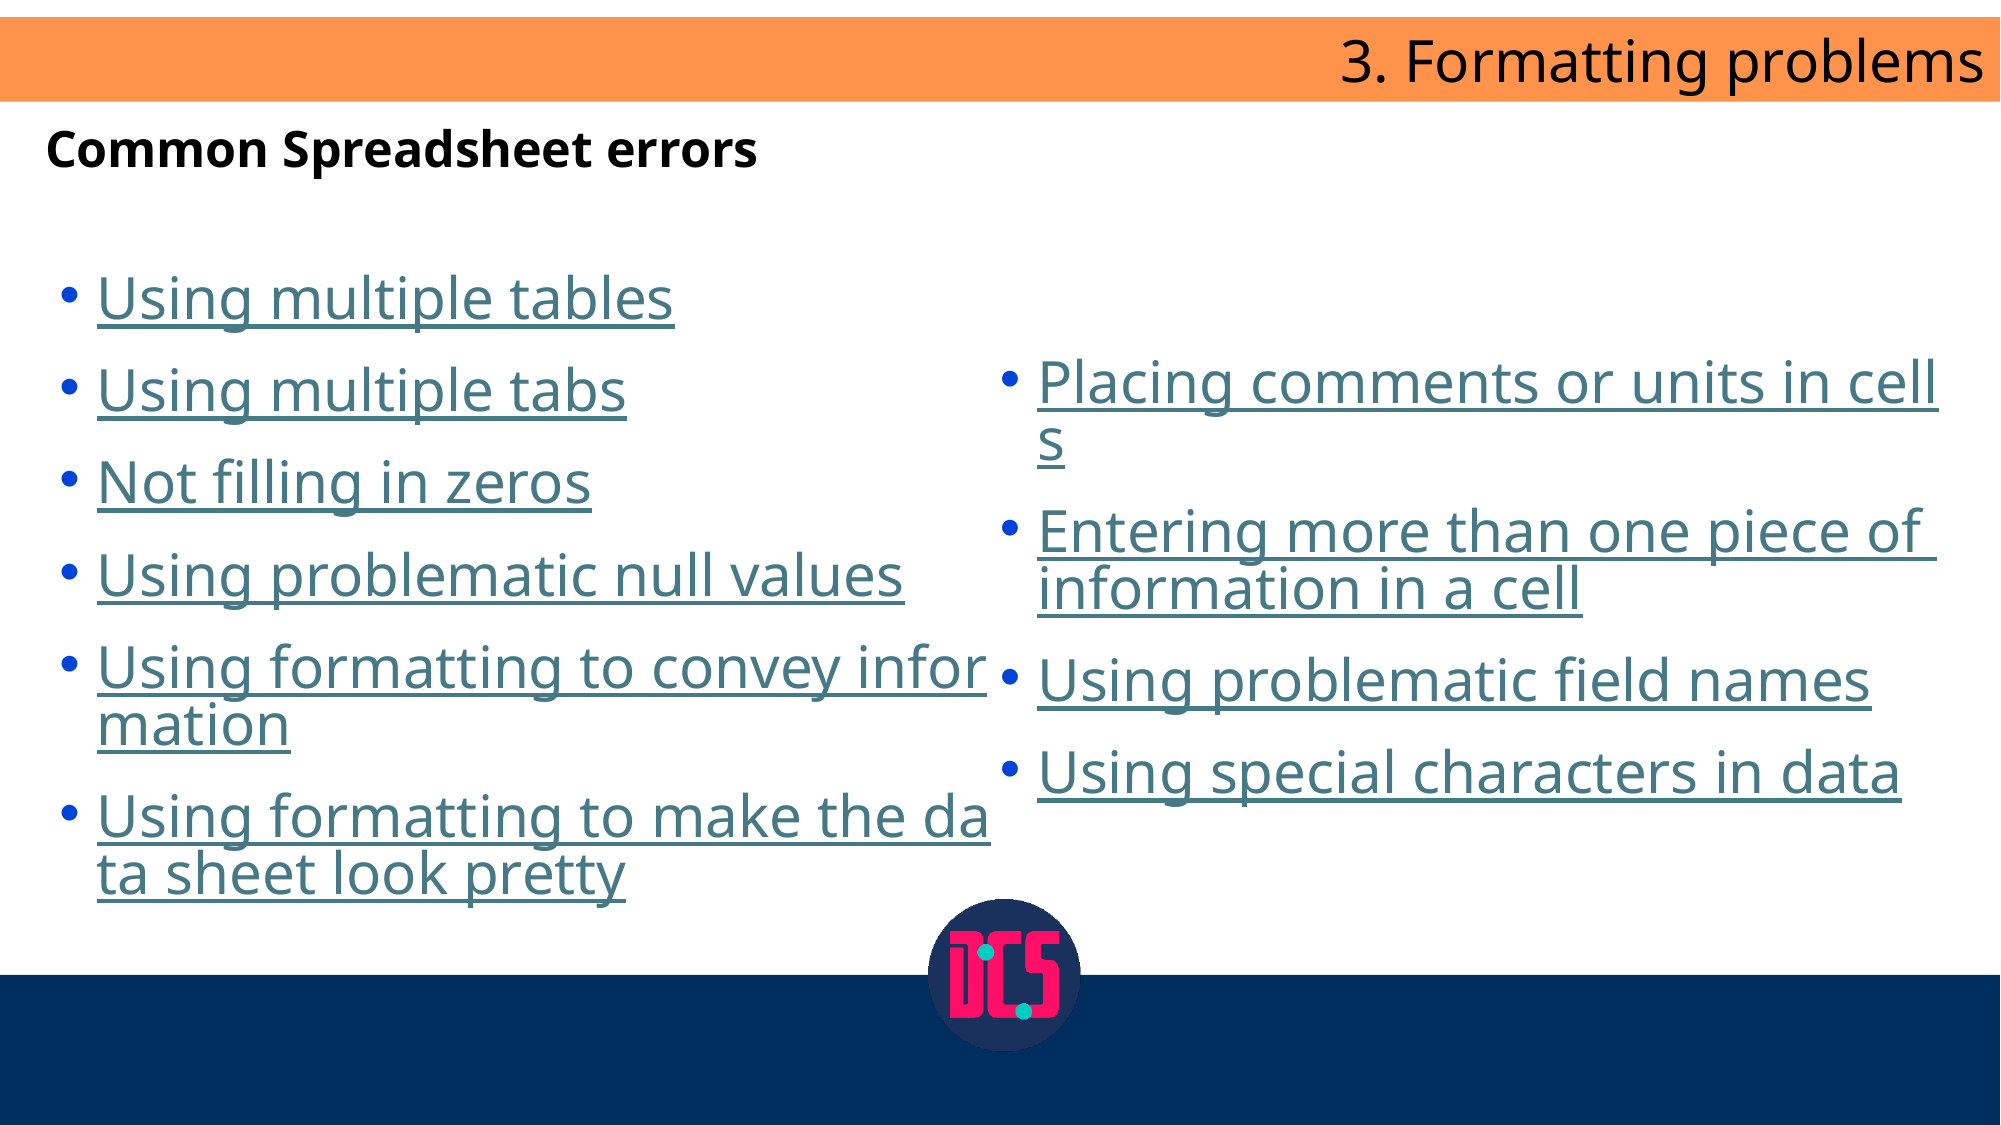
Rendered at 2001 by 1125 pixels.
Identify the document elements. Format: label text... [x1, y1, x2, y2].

text_box [0, 973, 2000, 1125]
text_box Using multiple tables Using multiple tabs Not filling in zeros Using problematic null values Using formatting to convey information Using formatting to make the data sheet look pretty Placing comments or units in cells Entering more than one piece of information in a cell Using problematic field names Using special characters in data [44, 255, 1956, 973]
picture [913, 884, 1094, 1065]
list Common Spreadsheet errors [30, 116, 825, 226]
text_box 3. Formatting problems [0, 17, 2000, 102]
